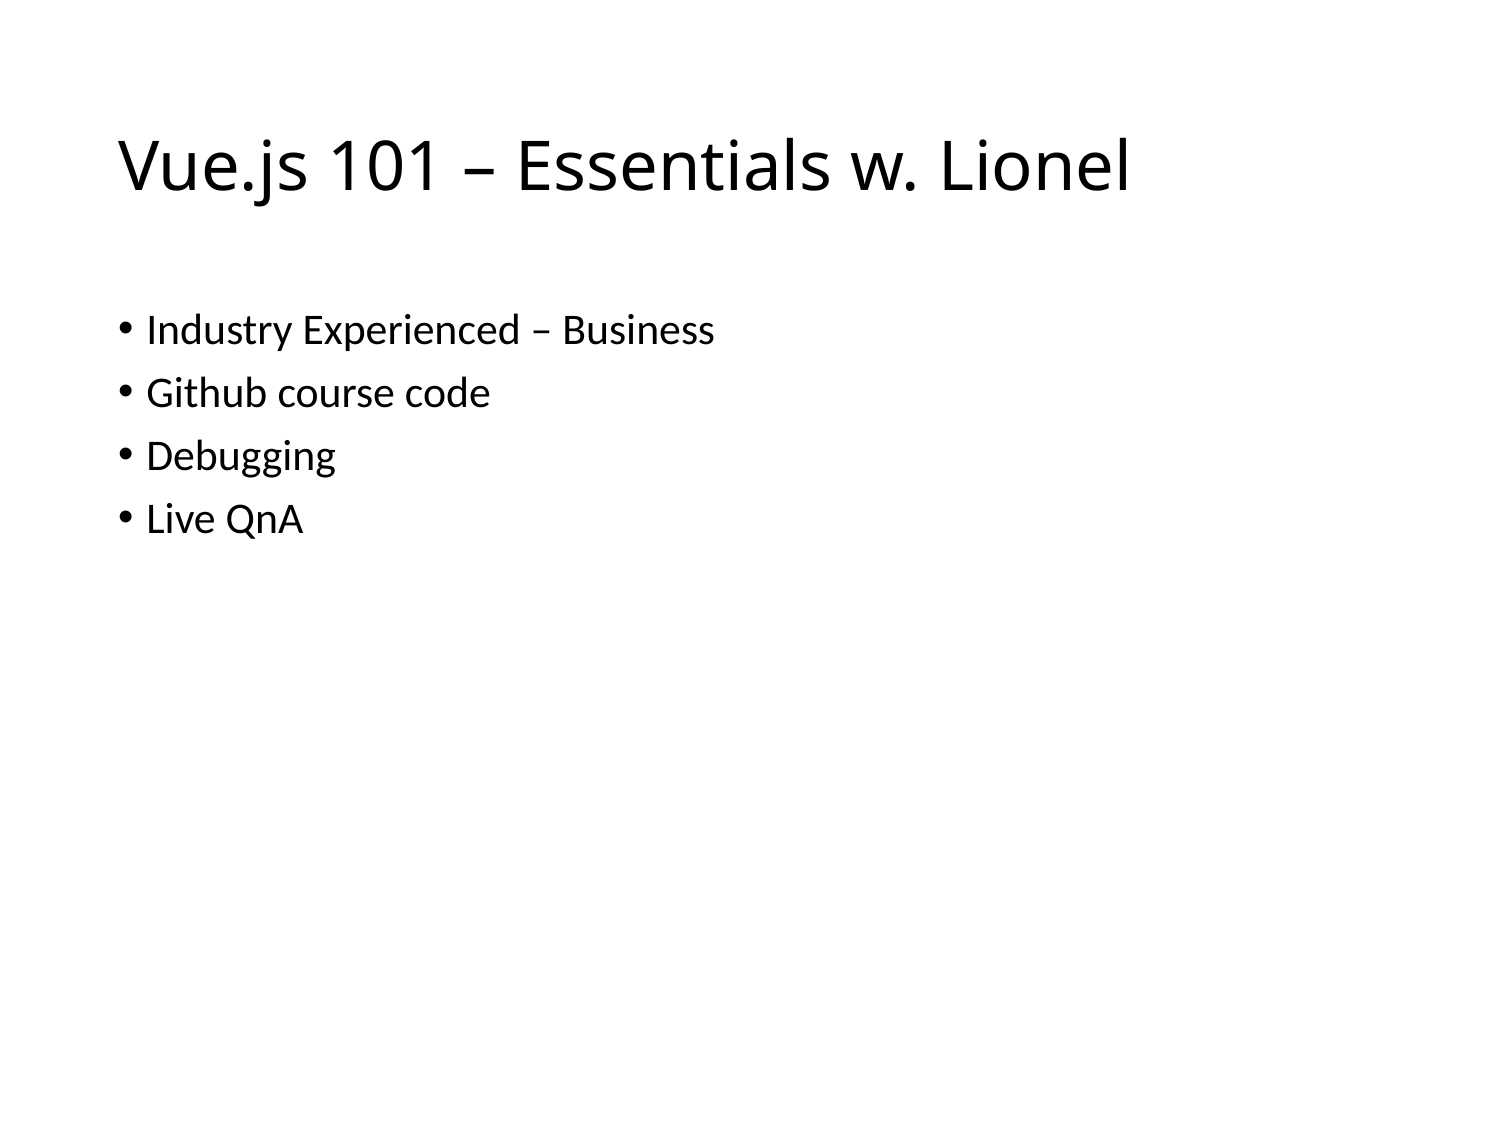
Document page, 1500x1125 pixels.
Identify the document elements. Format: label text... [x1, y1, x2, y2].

title Vue.js 101 – Essentials w. Lionel [103, 59, 1397, 278]
list Industry Experienced – Business Github course code Debugging Live QnA [103, 299, 1397, 1014]
